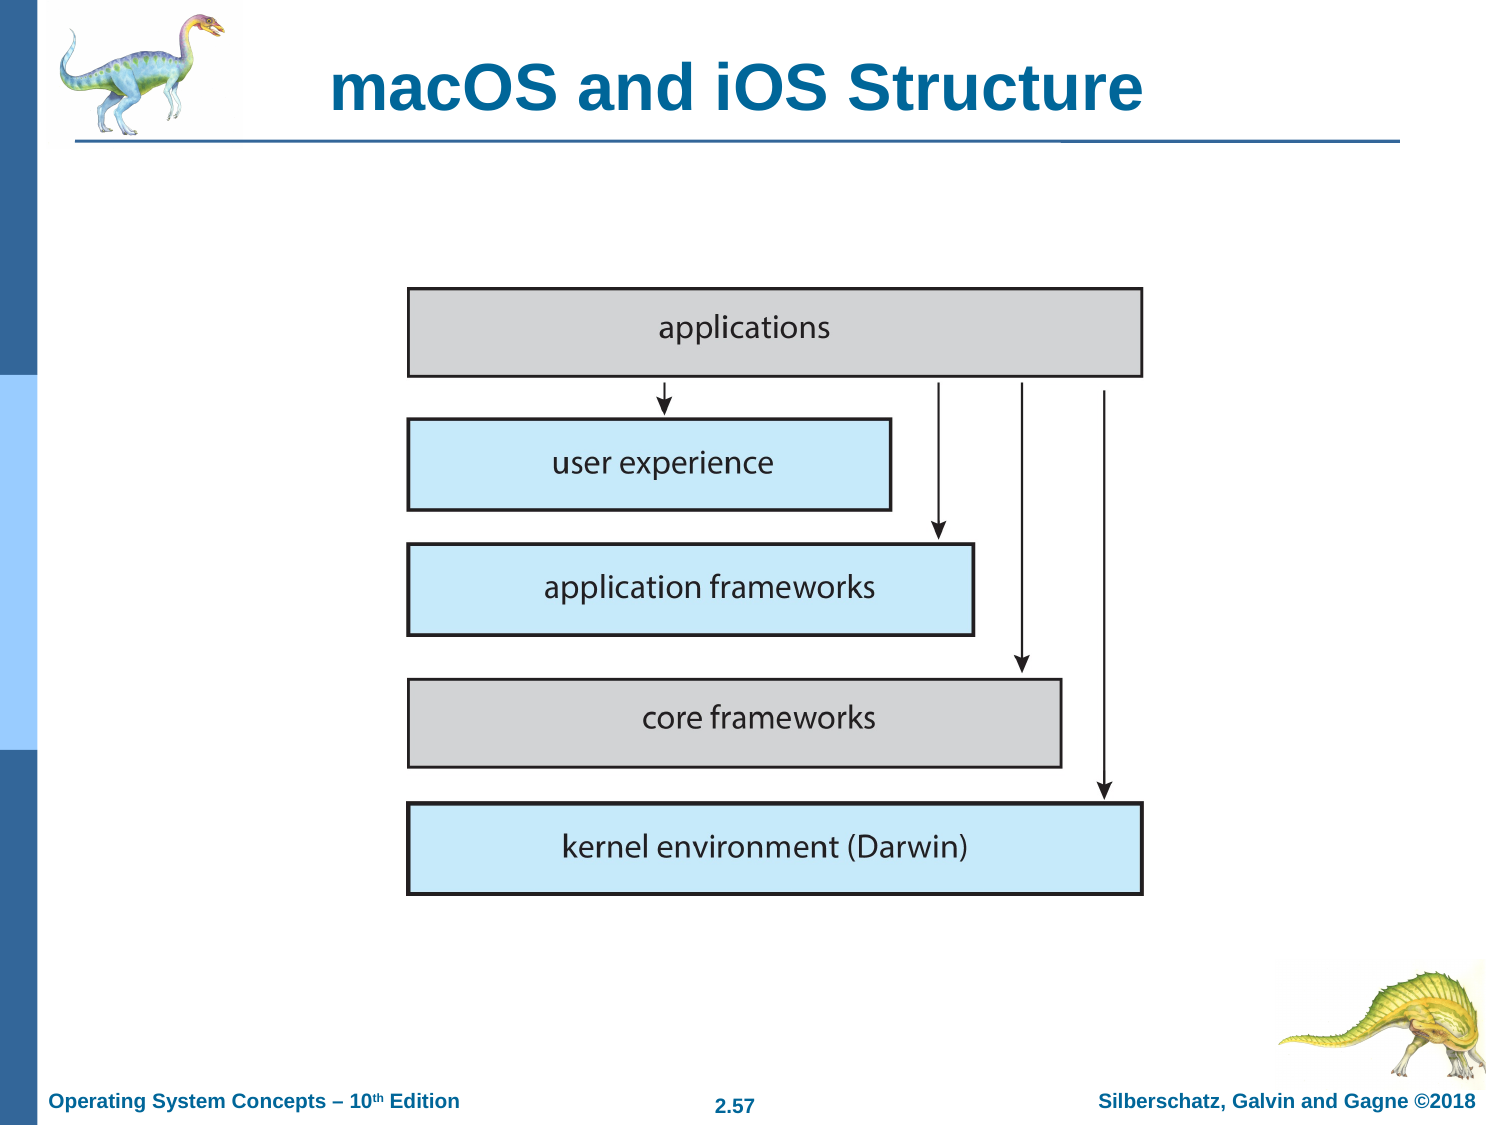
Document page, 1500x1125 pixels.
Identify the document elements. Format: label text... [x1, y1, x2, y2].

title macOS and iOS Structure [75, 36, 1400, 132]
picture [1275, 959, 1486, 1090]
picture [46, 0, 243, 149]
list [405, 287, 1145, 896]
